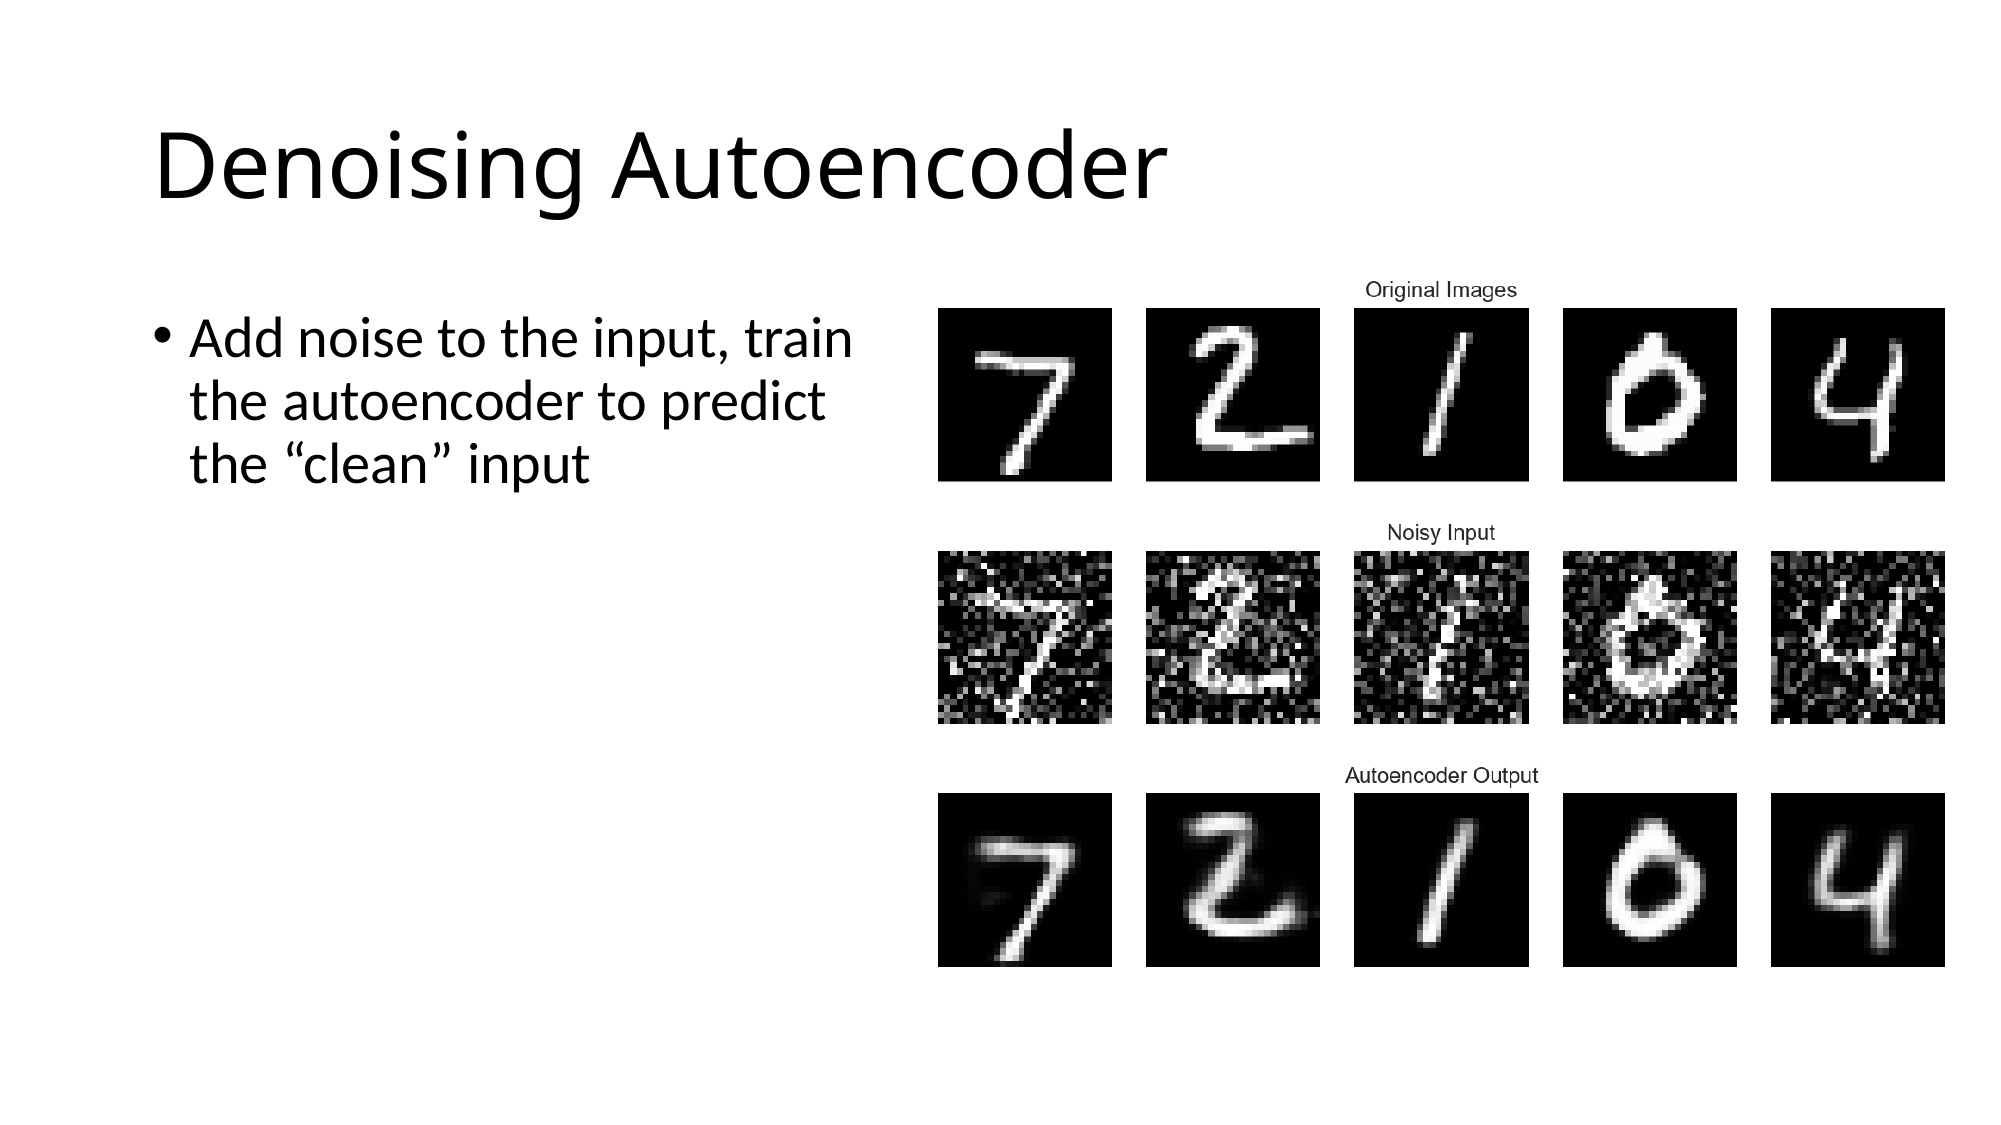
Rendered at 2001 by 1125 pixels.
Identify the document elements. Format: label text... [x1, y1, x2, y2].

picture [930, 277, 1953, 974]
title Denoising Autoencoder [137, 59, 1863, 278]
